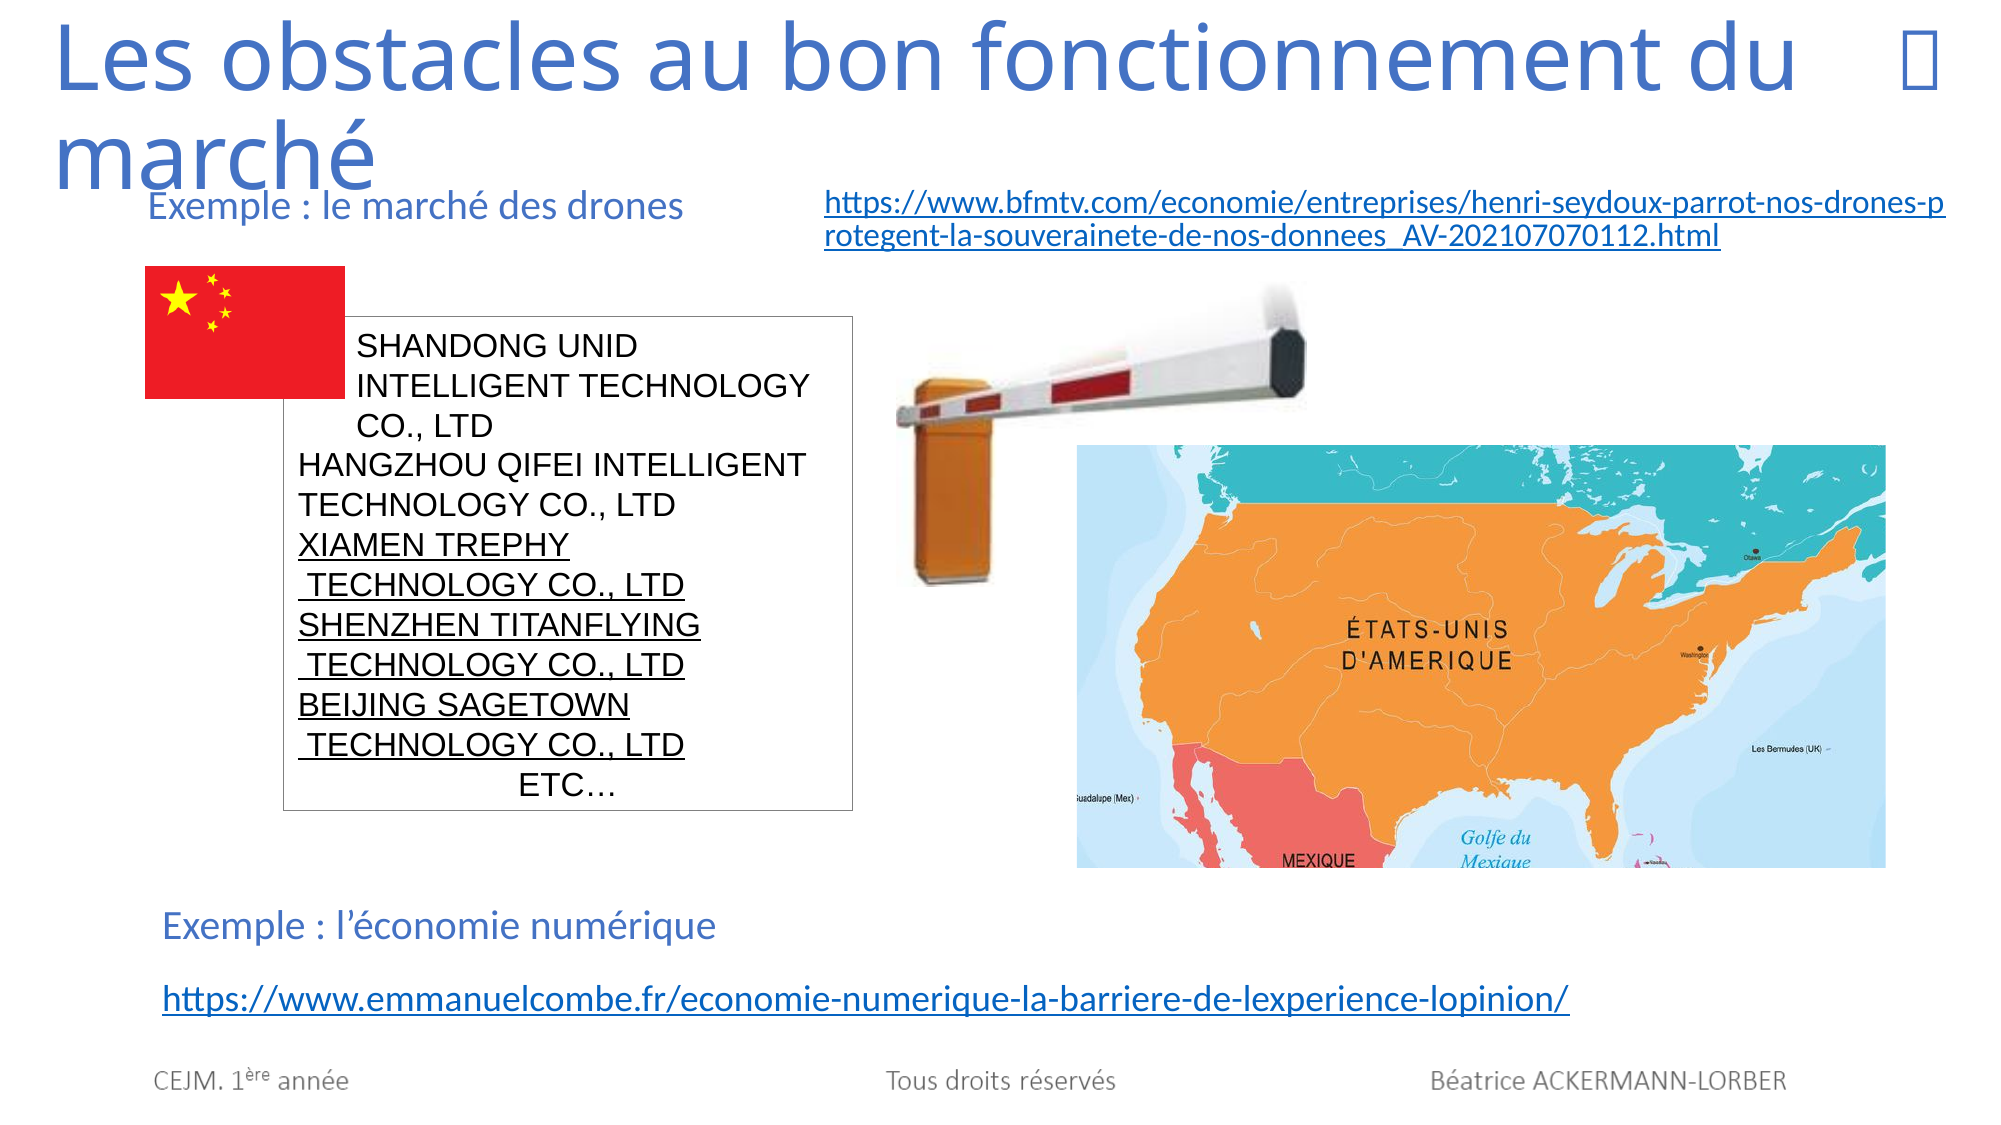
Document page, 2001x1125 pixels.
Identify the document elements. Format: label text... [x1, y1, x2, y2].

title Les obstacles au bon fonctionnement du marché [37, 1, 1984, 220]
text_box  [1881, 0, 1989, 115]
text_box https://www.bfmtv.com/economie/entreprises/henri-seydoux-parrot-nos-drones-protegent-la-souverainete-de-nos-donnees_AV-202107070112.html [809, 172, 1963, 273]
picture [135, 1053, 1865, 1116]
text_box Exemple : le marché des drones [132, 170, 766, 236]
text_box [147, 890, 1876, 1073]
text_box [145, 266, 1886, 867]
